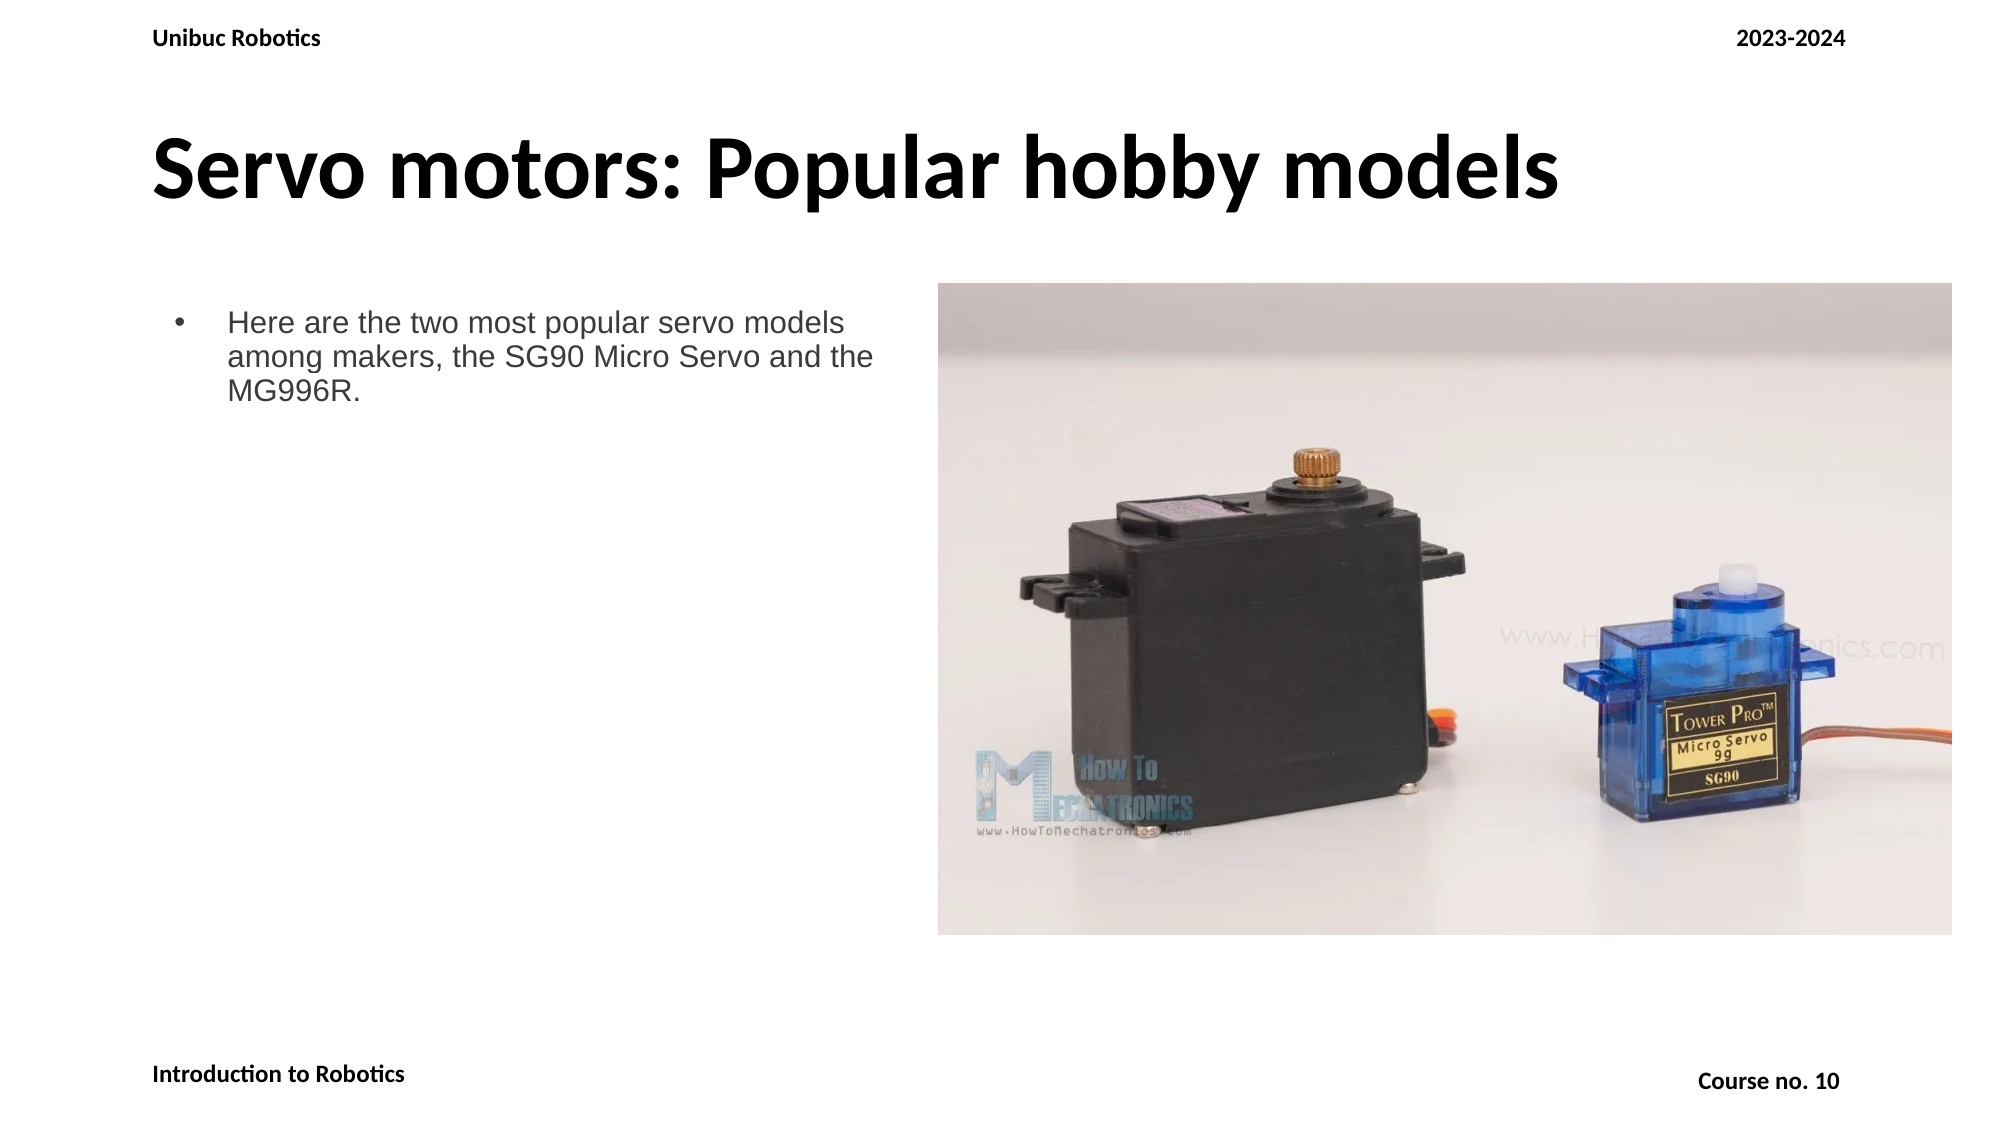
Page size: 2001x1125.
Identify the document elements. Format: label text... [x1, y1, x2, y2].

list Here are the two most popular servo models among makers, the SG90 Micro Servo and the MG996R. [137, 299, 893, 1014]
title Servo motors: Popular hobby models [137, 59, 1863, 278]
picture [938, 283, 1952, 935]
